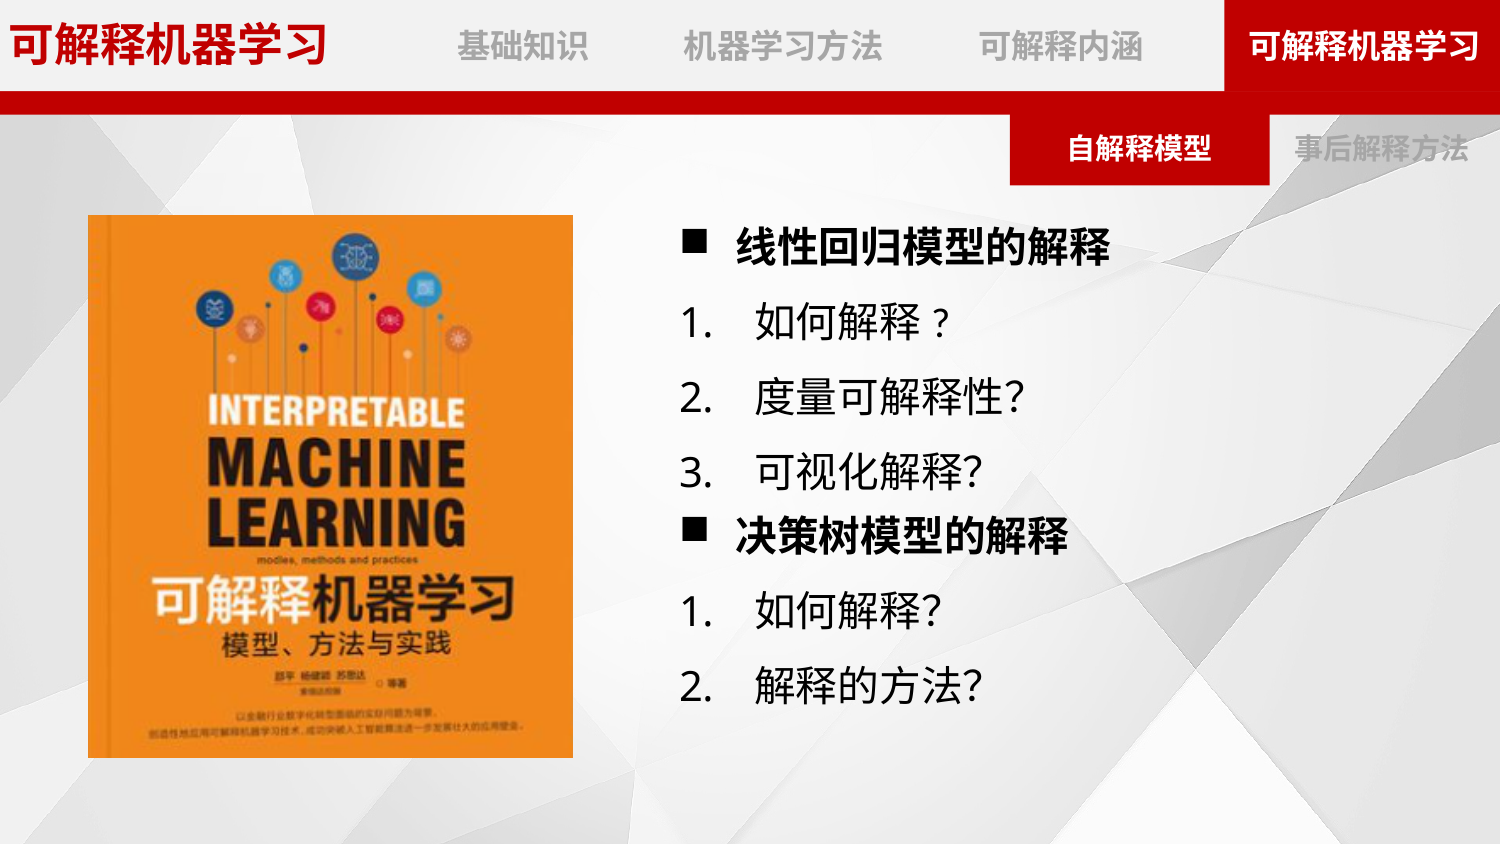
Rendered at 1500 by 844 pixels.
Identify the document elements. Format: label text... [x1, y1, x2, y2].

text_box 决策树模型的解释 如何解释？ 解释的方法？ [679, 509, 1341, 710]
picture [0, 115, 1500, 844]
text_box 线性回归模型的解释 如何解释? 度量可解释性？ 可视化解释？ [679, 221, 1376, 497]
